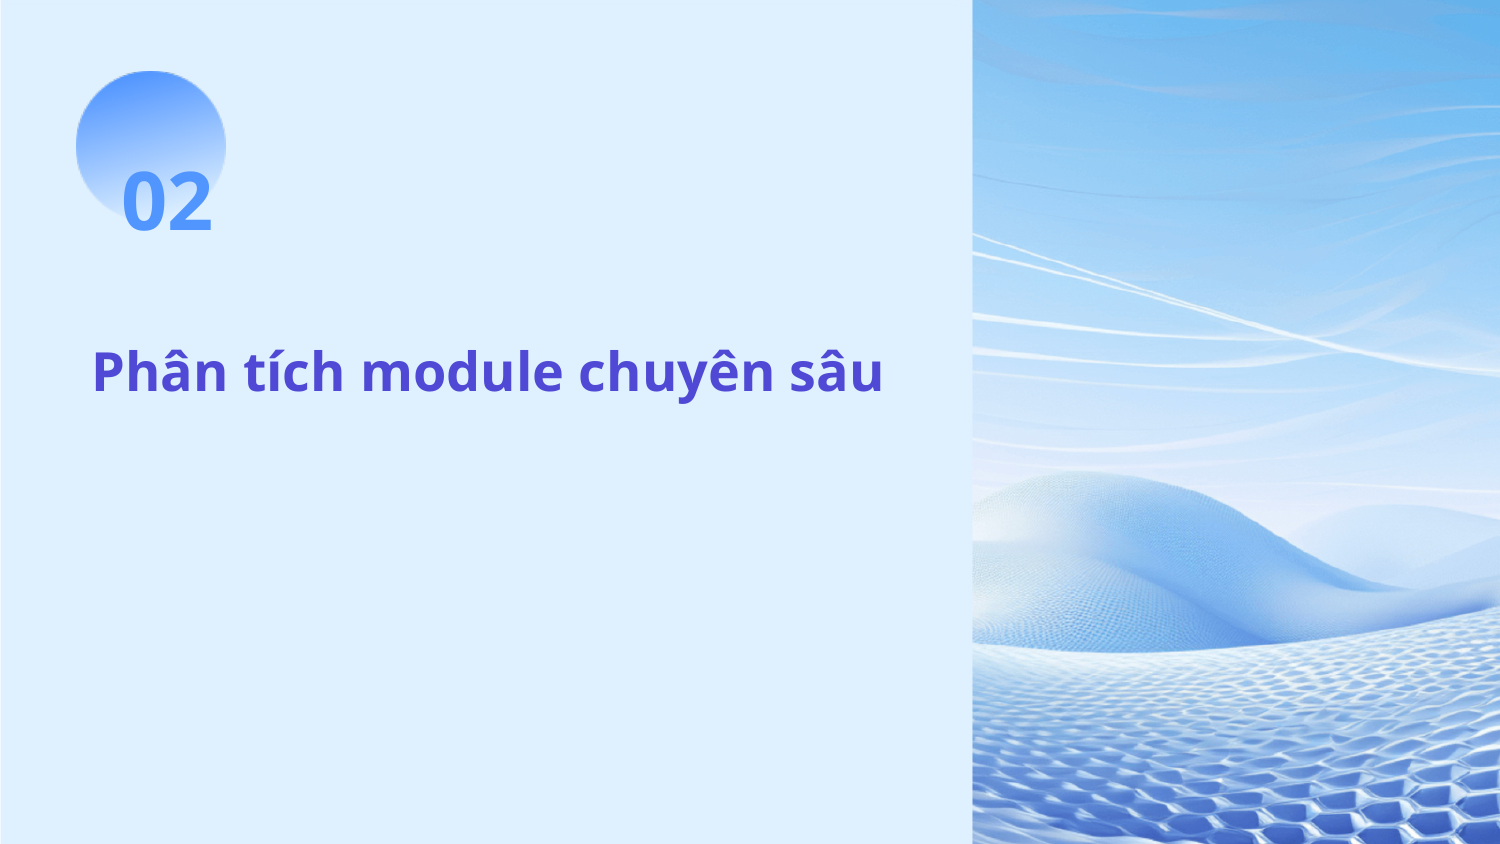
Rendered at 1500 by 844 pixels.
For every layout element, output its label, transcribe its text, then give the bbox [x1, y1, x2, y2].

picture [0, 0, 1500, 844]
text_box Phân tích module chuyên sâu [76, 321, 933, 418]
text_box 02 [56, 121, 280, 262]
